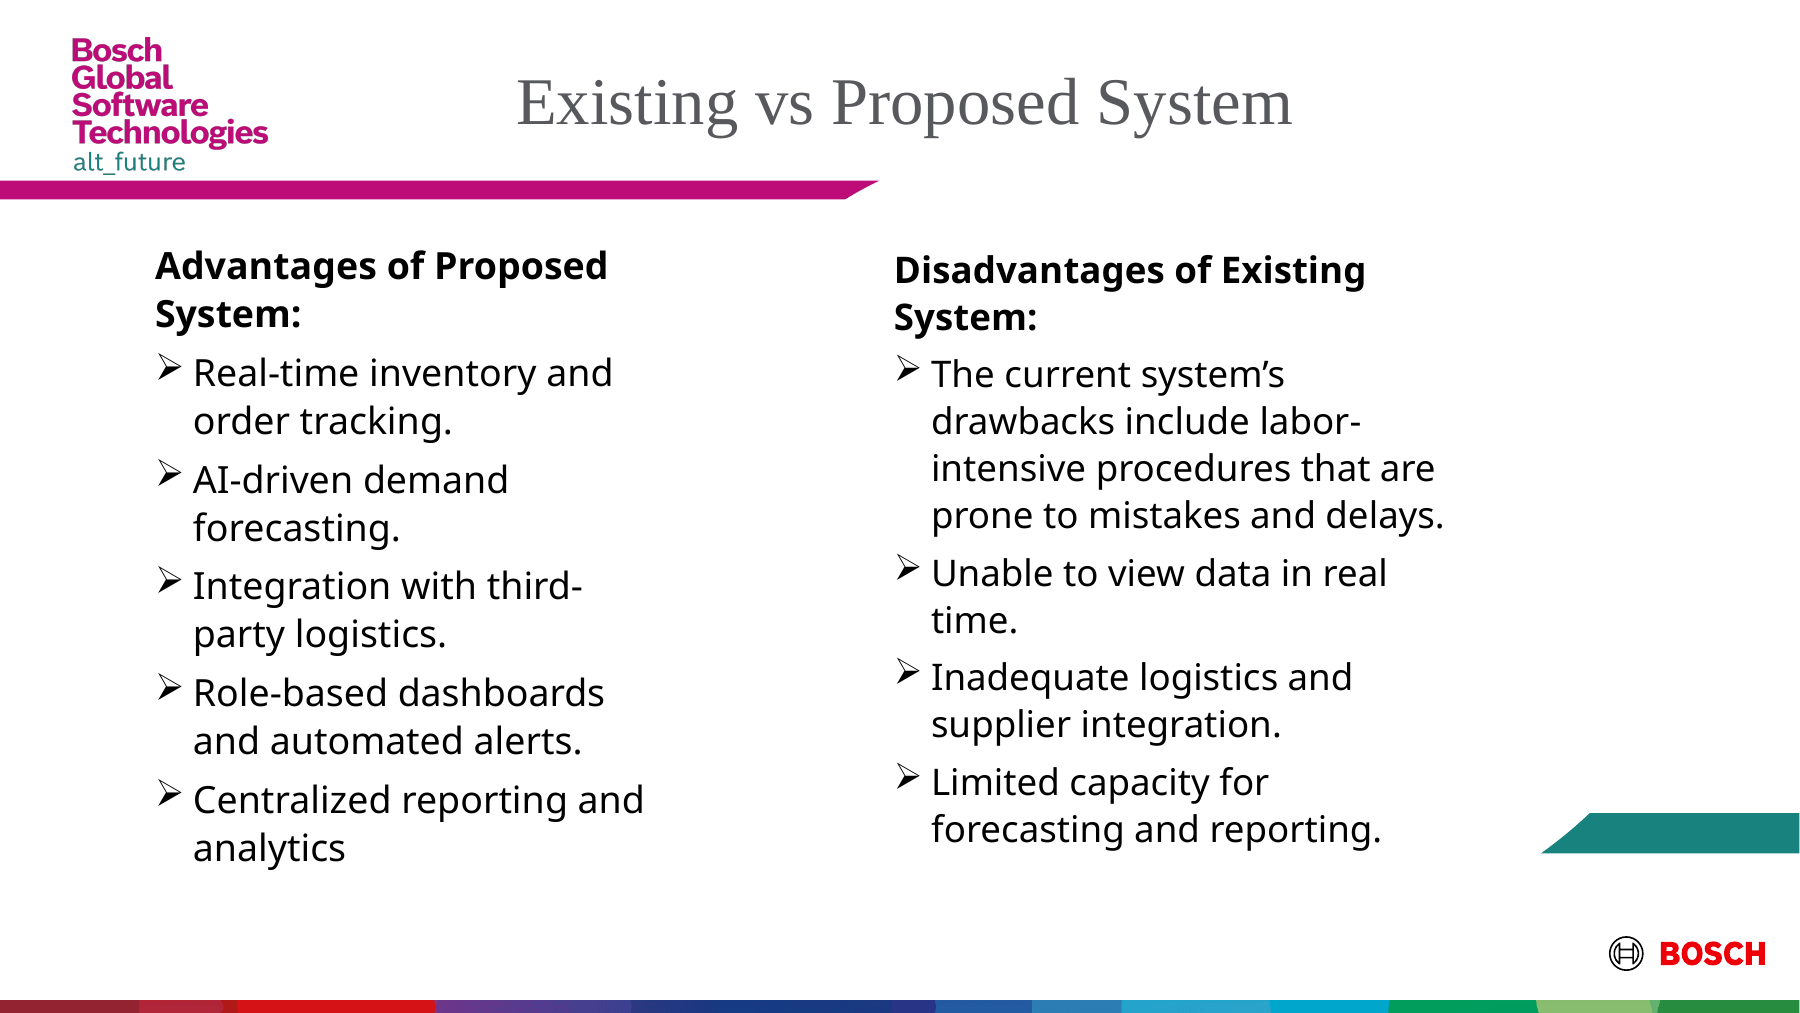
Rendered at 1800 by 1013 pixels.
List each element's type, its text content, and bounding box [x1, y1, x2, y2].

text_box Advantages of Proposed System: Real-time inventory and order tracking. AI-driven demand forecasting. Integration with third-party logistics. Role-based dashboards and automated alerts. Centralized reporting and analytics [140, 231, 682, 891]
text_box [0, 180, 501, 200]
text_box Disadvantages of Existing System: The current system’s drawbacks include labor-intensive procedures that are prone to mistakes and delays. Unable to view data in real time. Inadequate logistics and supplier integration. Limited capacity for forecasting and reporting. [879, 236, 1461, 867]
picture [1388, 1000, 1800, 1013]
picture [72, 37, 268, 175]
text_box [1540, 813, 1800, 854]
text_box Existing vs Proposed System [501, 60, 1659, 290]
picture [0, 1000, 1270, 1013]
